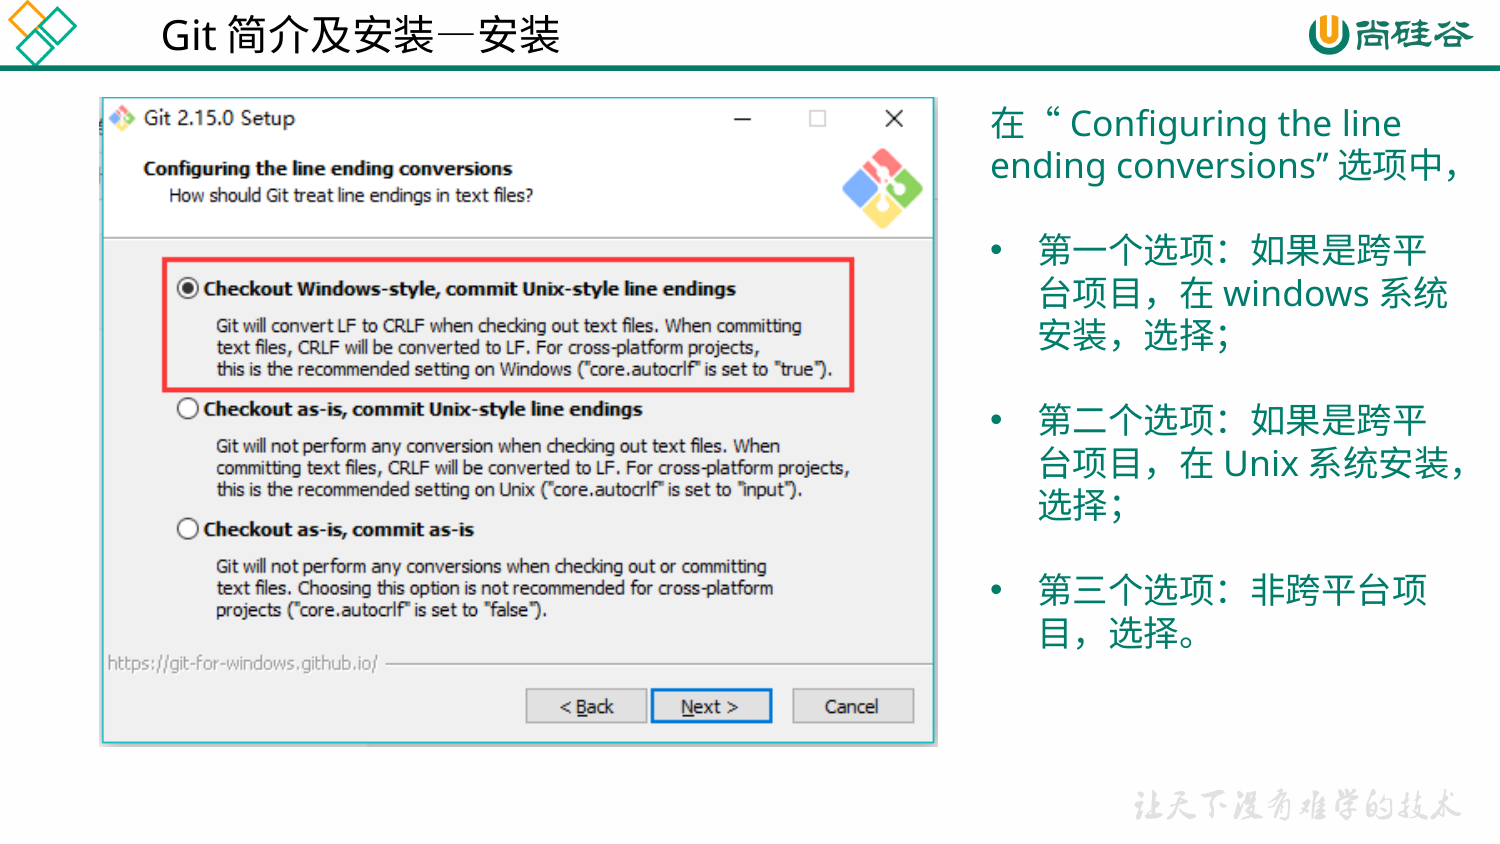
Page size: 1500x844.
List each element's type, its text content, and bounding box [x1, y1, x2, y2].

text_box Git简介及安装—安装 [145, 0, 780, 66]
picture [0, 0, 1500, 844]
text_box 在“Configuring the line ending conversions”选项中， 第一个选项：如果是跨平台项目，在windows系统安装，选择； 第二个选项：如果是跨平台项目，在Unix系统安装，选择； 第三个选项：非跨平台项目，选择。 [983, 97, 1468, 657]
